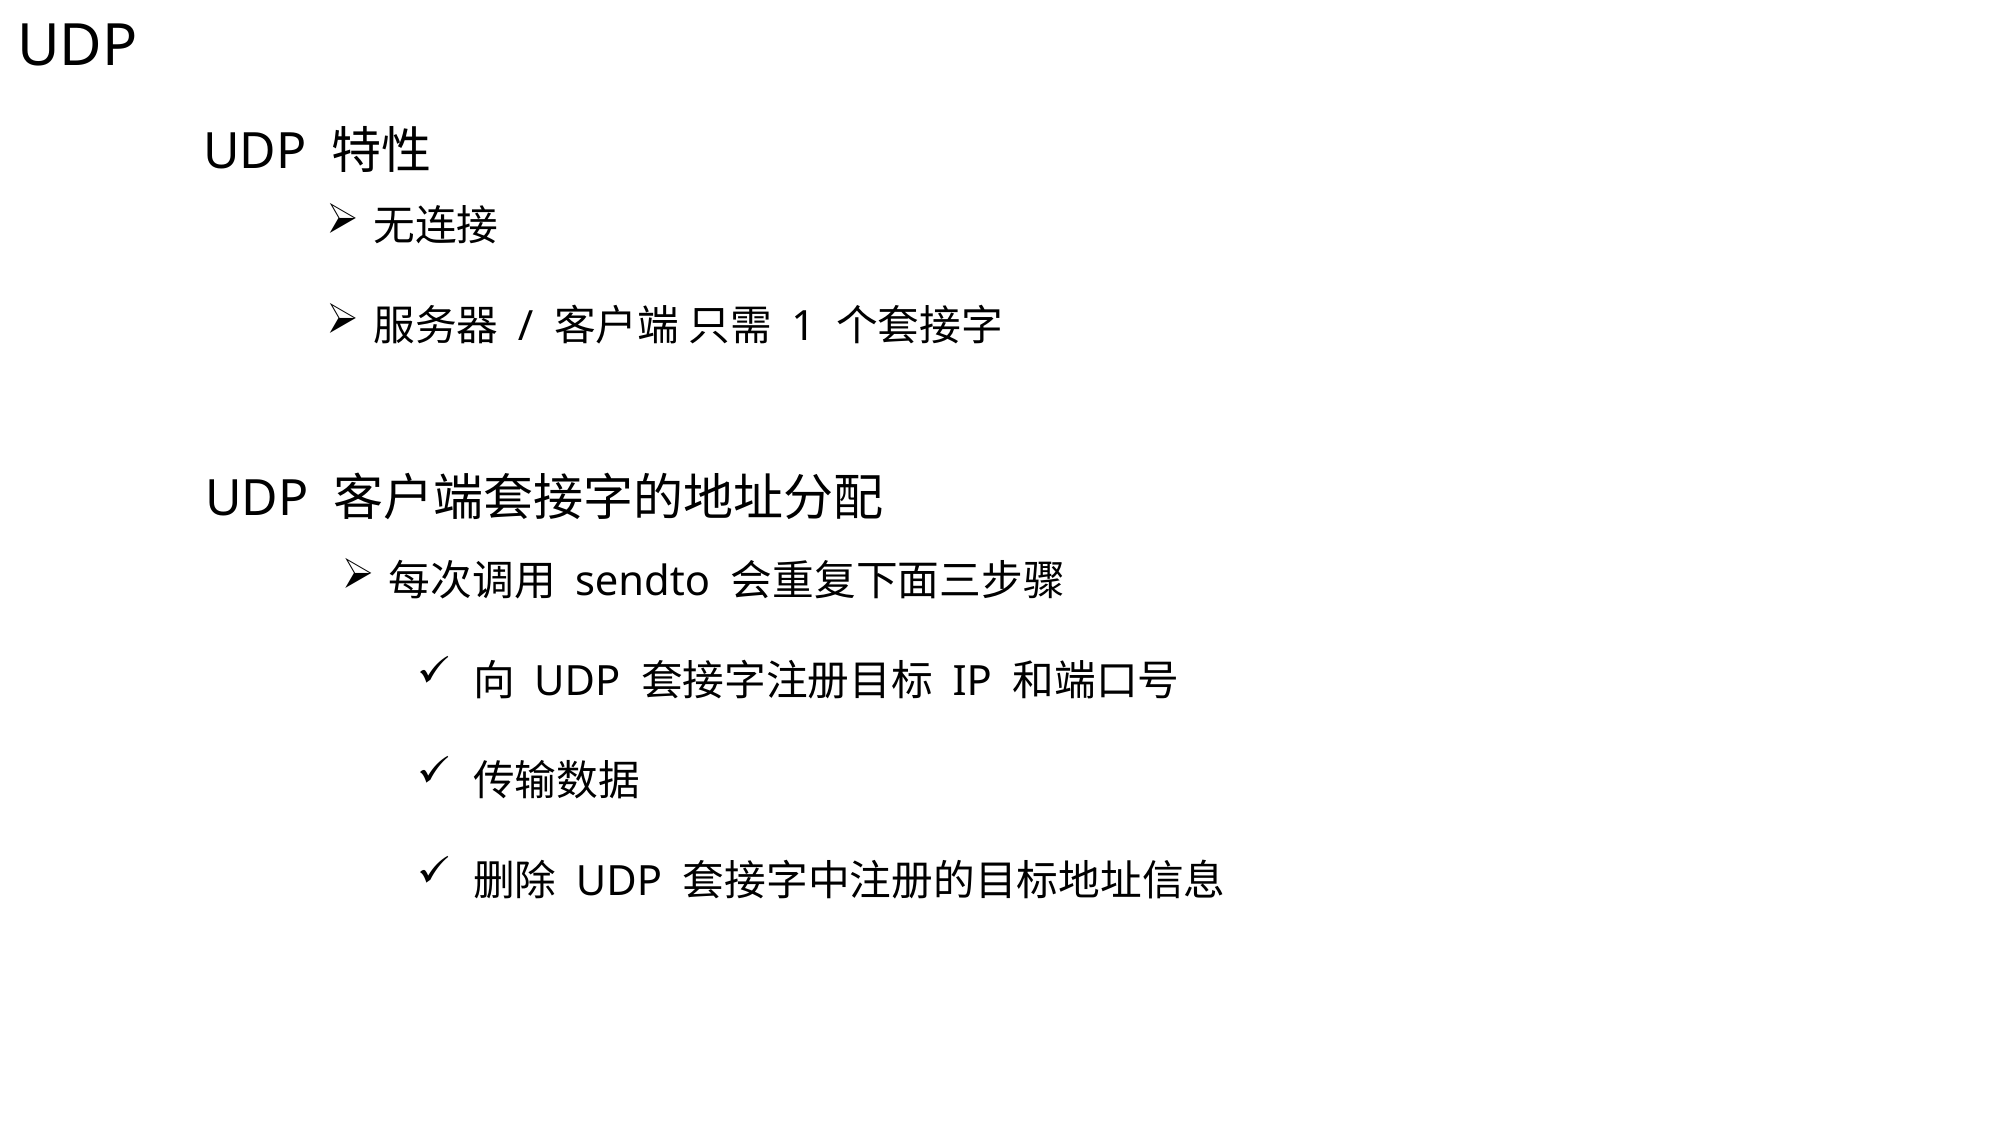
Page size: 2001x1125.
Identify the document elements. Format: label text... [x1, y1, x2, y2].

text_box UDP [2, 0, 153, 85]
text_box 无连接 服务器 / 客户端 只需 1 个套接字 [311, 191, 1018, 357]
text_box UDP 客户端套接字的地址分配 [190, 457, 899, 533]
text_box UDP 特性 [188, 111, 447, 187]
text_box 每次调用 sendto 会重复下面三步骤 向 UDP 套接字注册目标 IP 和端口号 传输数据 删除 UDP 套接字中注册的目标地址信息 [327, 546, 1505, 912]
